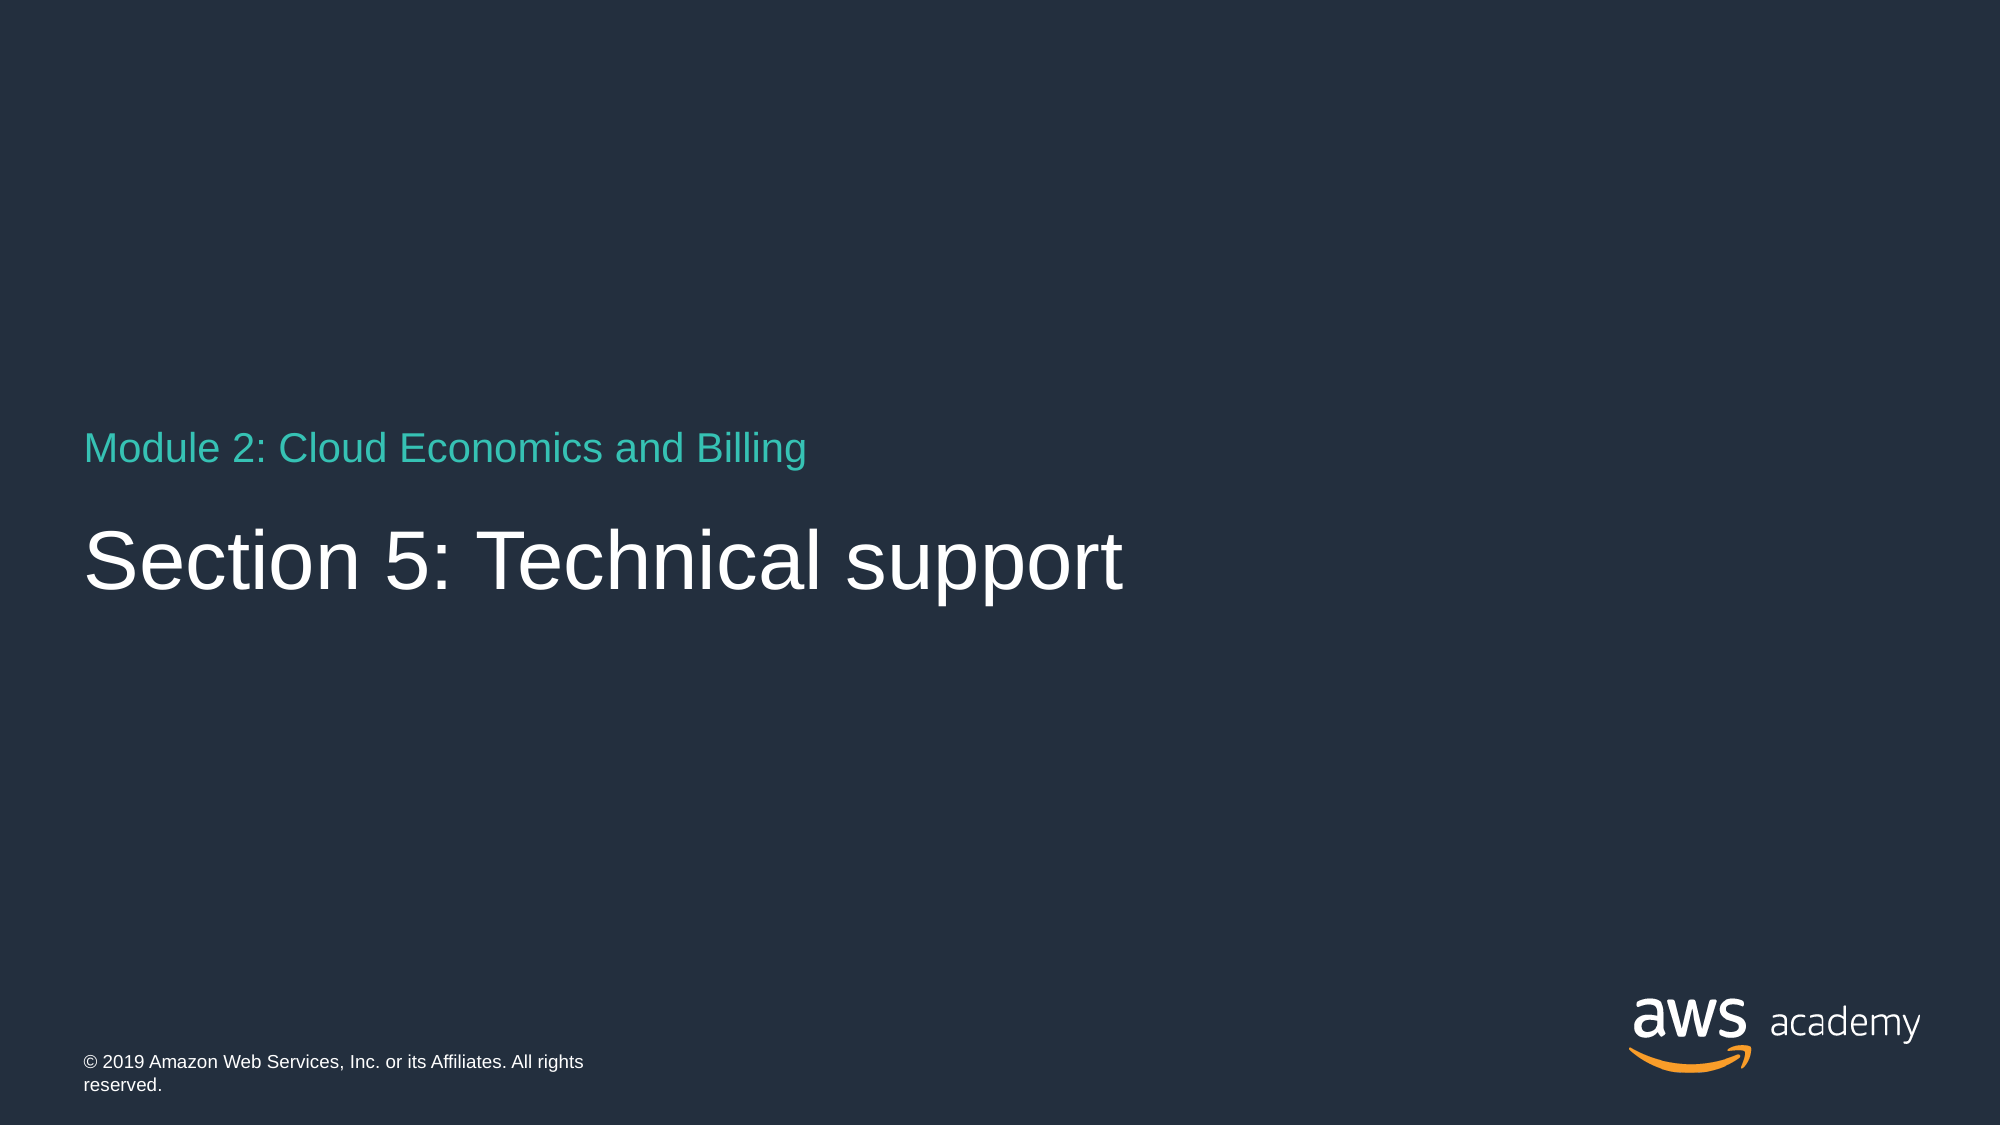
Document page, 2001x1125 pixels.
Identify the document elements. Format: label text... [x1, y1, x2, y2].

footer © 2019 Amazon Web Services, Inc. or its Affiliates. All rights reserved. [68, 1042, 682, 1103]
picture [1629, 998, 1920, 1073]
title Section 5: Technical support [68, 523, 1932, 602]
list Module 2: Cloud Economics and Billing [68, 418, 1586, 500]
